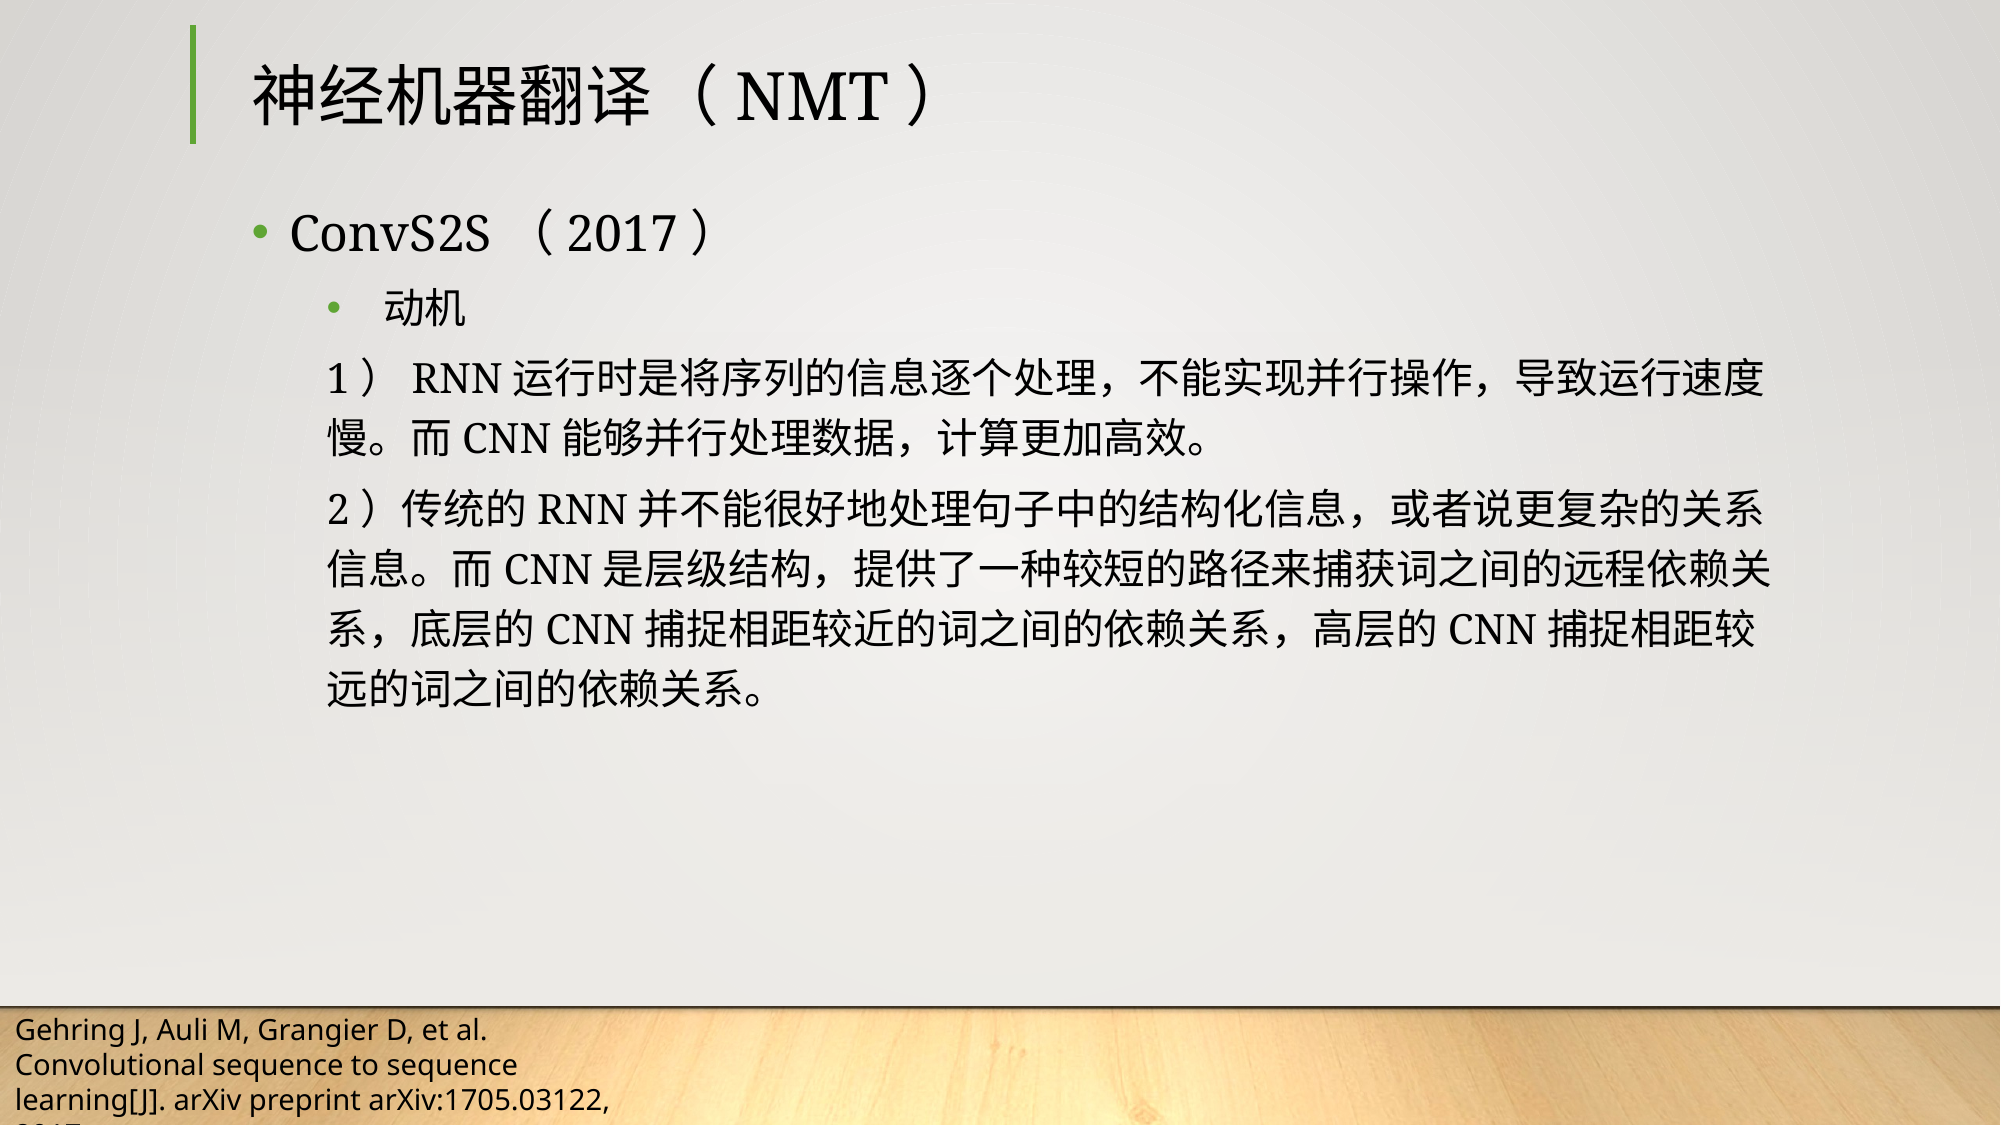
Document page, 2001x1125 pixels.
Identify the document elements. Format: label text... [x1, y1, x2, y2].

list ConvS2S（2017） 动机 1）RNN运行时是将序列的信息逐个处理，不能实现并行操作，导致运行速度慢。而CNN能够并行处理数据，计算更加高效。 2）传统的RNN并不能很好地处理句子中的结构化信息，或者说更复杂的关系信息。而CNN是层级结构，提供了一种较短的路径来捕获词之间的远程依赖关系，底层的CNN捕捉相距较近的词之间的依赖关系，高层的CNN捕捉相距较远的词之间的依赖关系。 [236, 193, 1799, 760]
picture [649, 1006, 2000, 1125]
text_box Gehring J, Auli M, Grangier D, et al. Convolutional sequence to sequence learning[J]. arXiv preprint arXiv:1705.03122, 2017. [0, 1003, 649, 1125]
title 神经机器翻译（NMT） [236, 23, 1799, 143]
